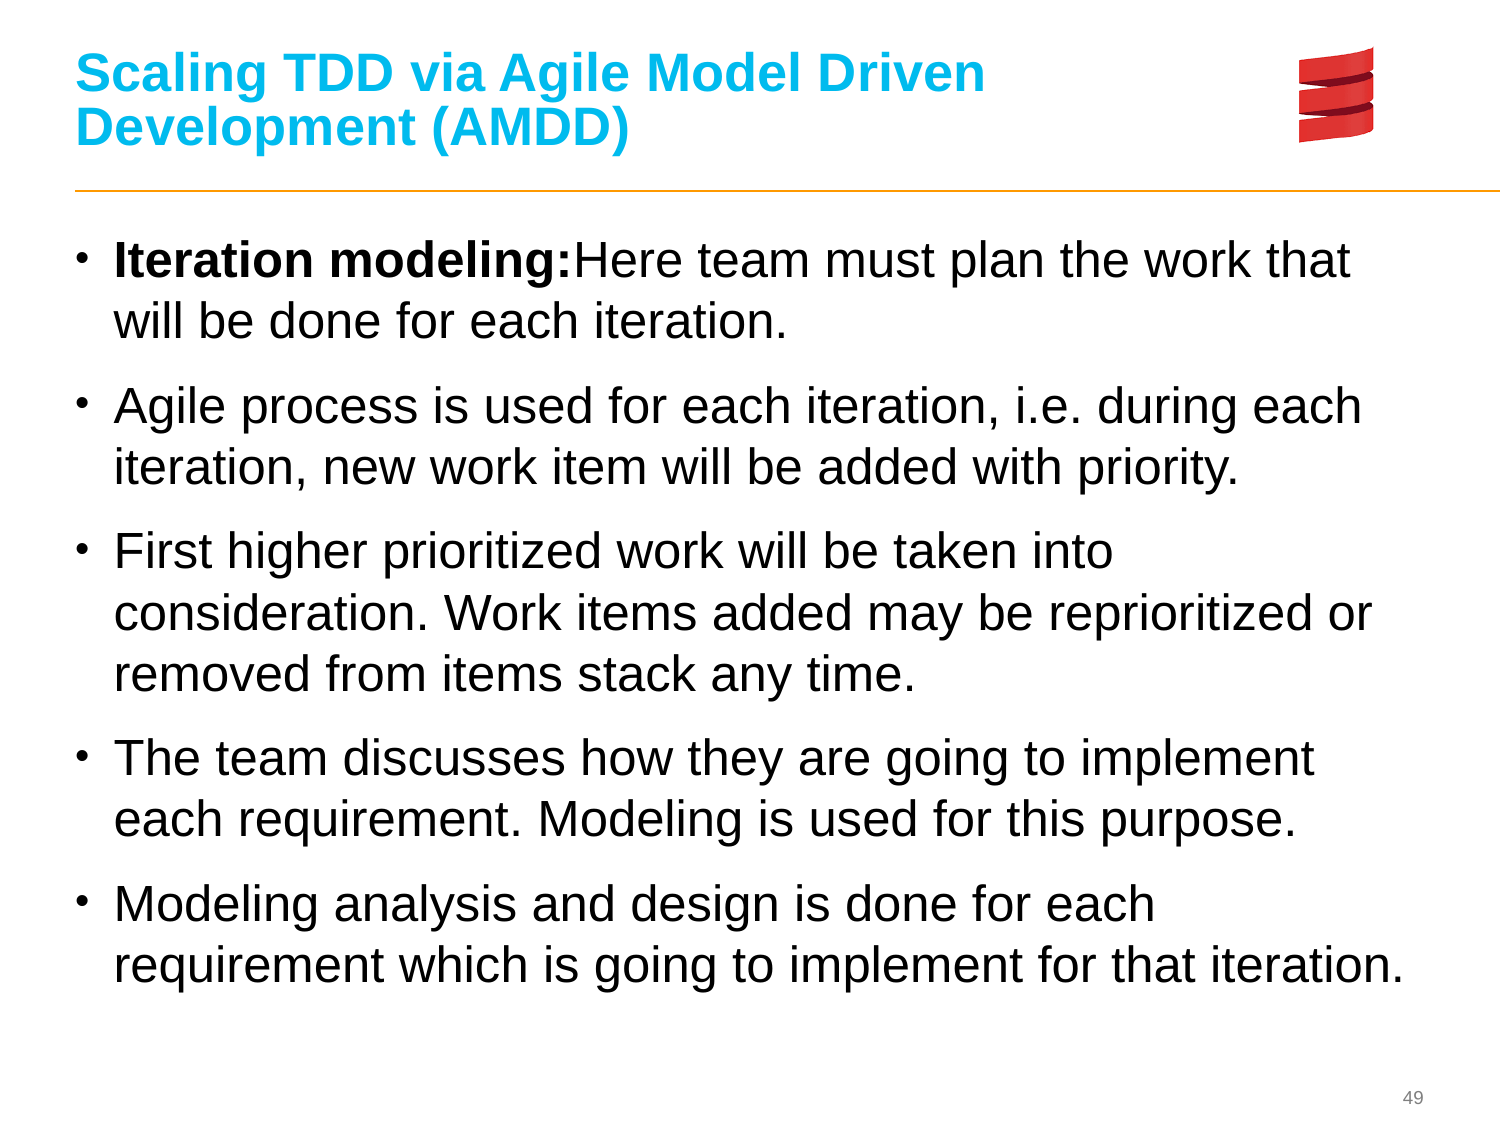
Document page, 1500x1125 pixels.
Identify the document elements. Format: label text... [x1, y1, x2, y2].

title Scaling TDD via Agile Model Driven Development (AMDD) [75, 27, 1422, 157]
list Iteration modeling:Here team must plan the work that will be done for each iteration. Agile process is used for each iteration, i.e. during each iteration, new work item will be added with priority. First higher prioritized work will be taken into consideration. Work items added may be reprioritized or removed from items stack any time. The team discusses how they are going to implement each requirement. Modeling is used for this purpose. Modeling analysis and design is done for each requirement which is going to implement for that iteration. [75, 226, 1425, 1018]
